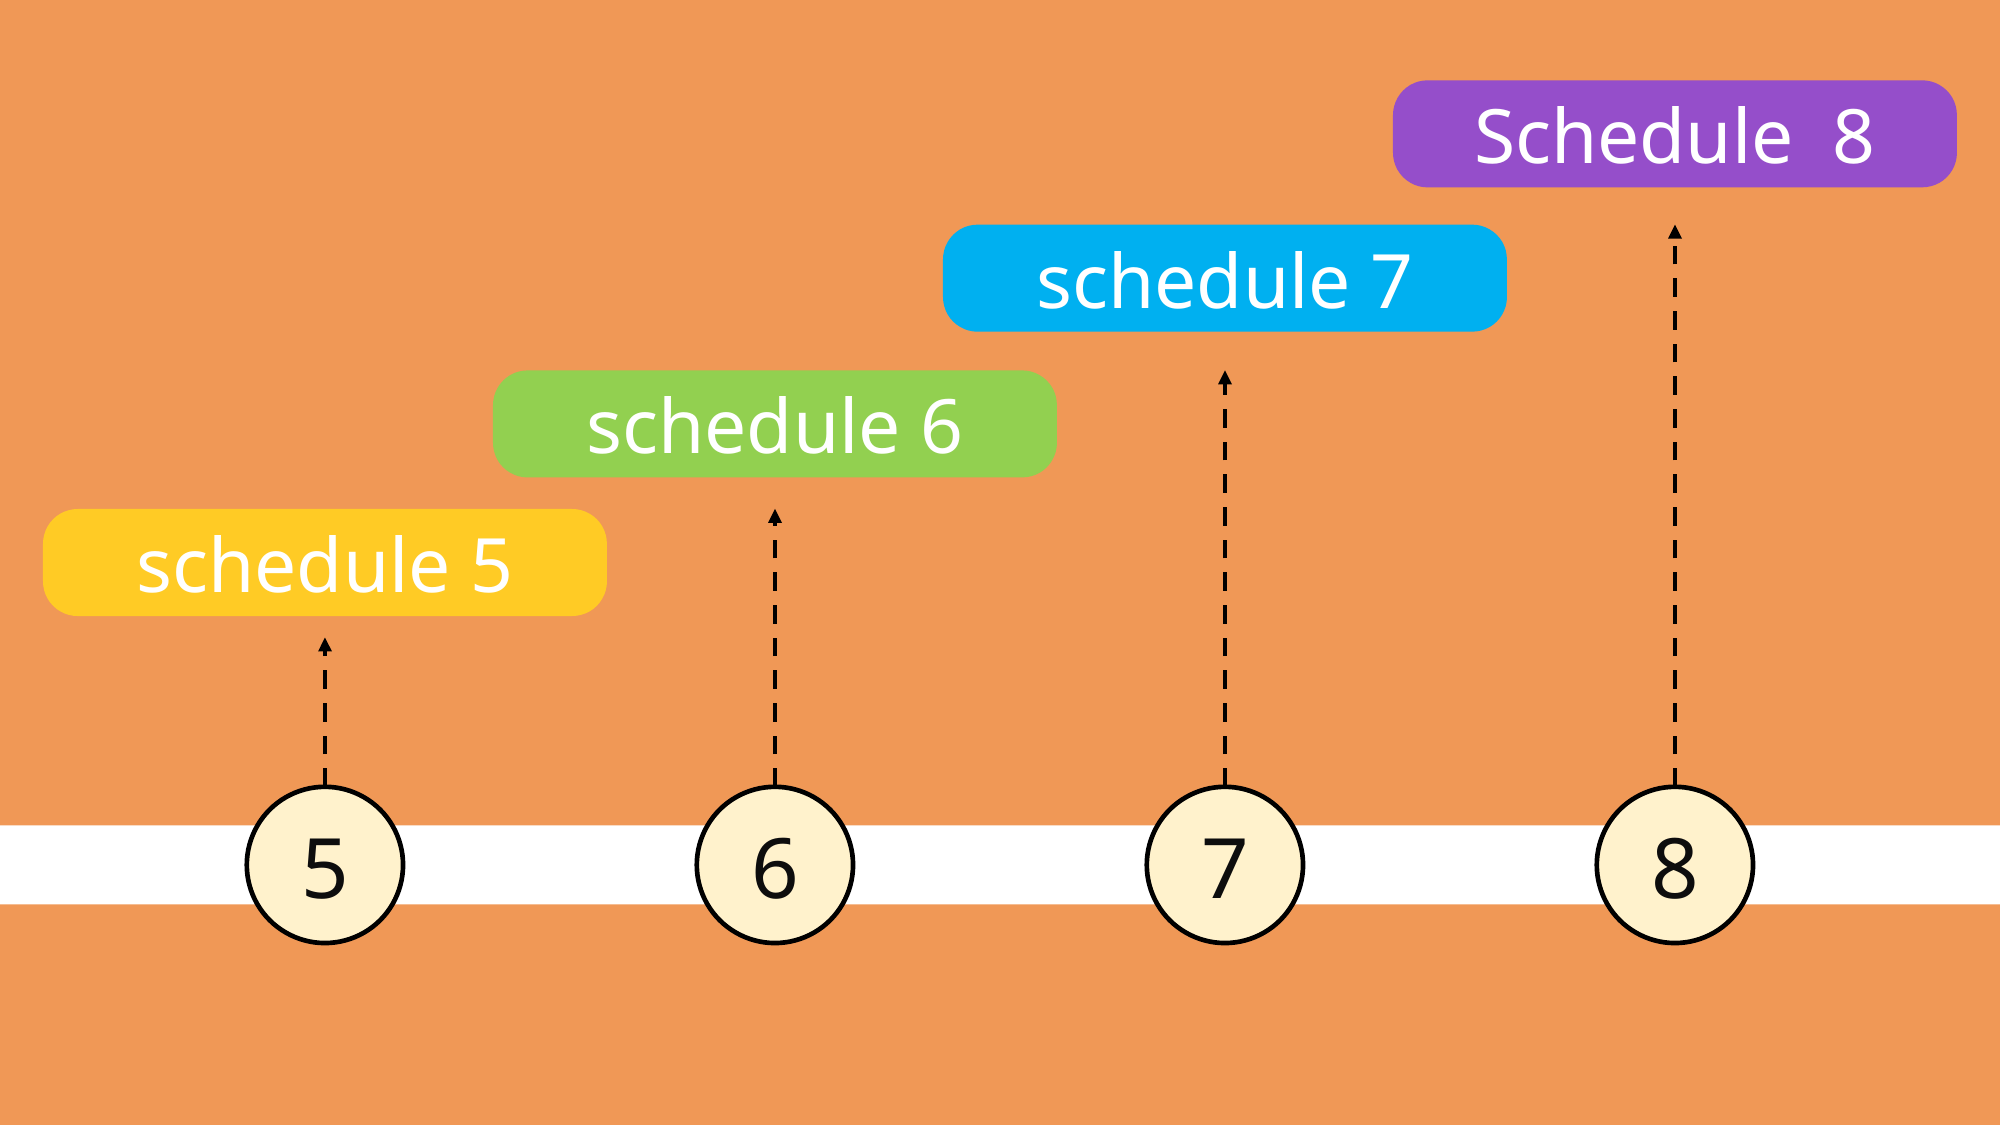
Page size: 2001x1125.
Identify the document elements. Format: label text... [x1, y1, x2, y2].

text_box Schedule 8 [1391, 79, 1959, 189]
text_box schedule 5 [41, 507, 609, 618]
text_box [1744, 824, 2000, 905]
text_box 5 [245, 785, 405, 945]
text_box [844, 824, 1156, 905]
text_box [394, 824, 706, 905]
text_box [0, 824, 256, 905]
text_box 6 [695, 785, 855, 945]
text_box 8 [1595, 785, 1755, 945]
text_box 7 [1145, 785, 1305, 945]
text_box schedule 7 [941, 223, 1509, 333]
text_box schedule 6 [491, 369, 1059, 479]
text_box [1294, 824, 1606, 905]
